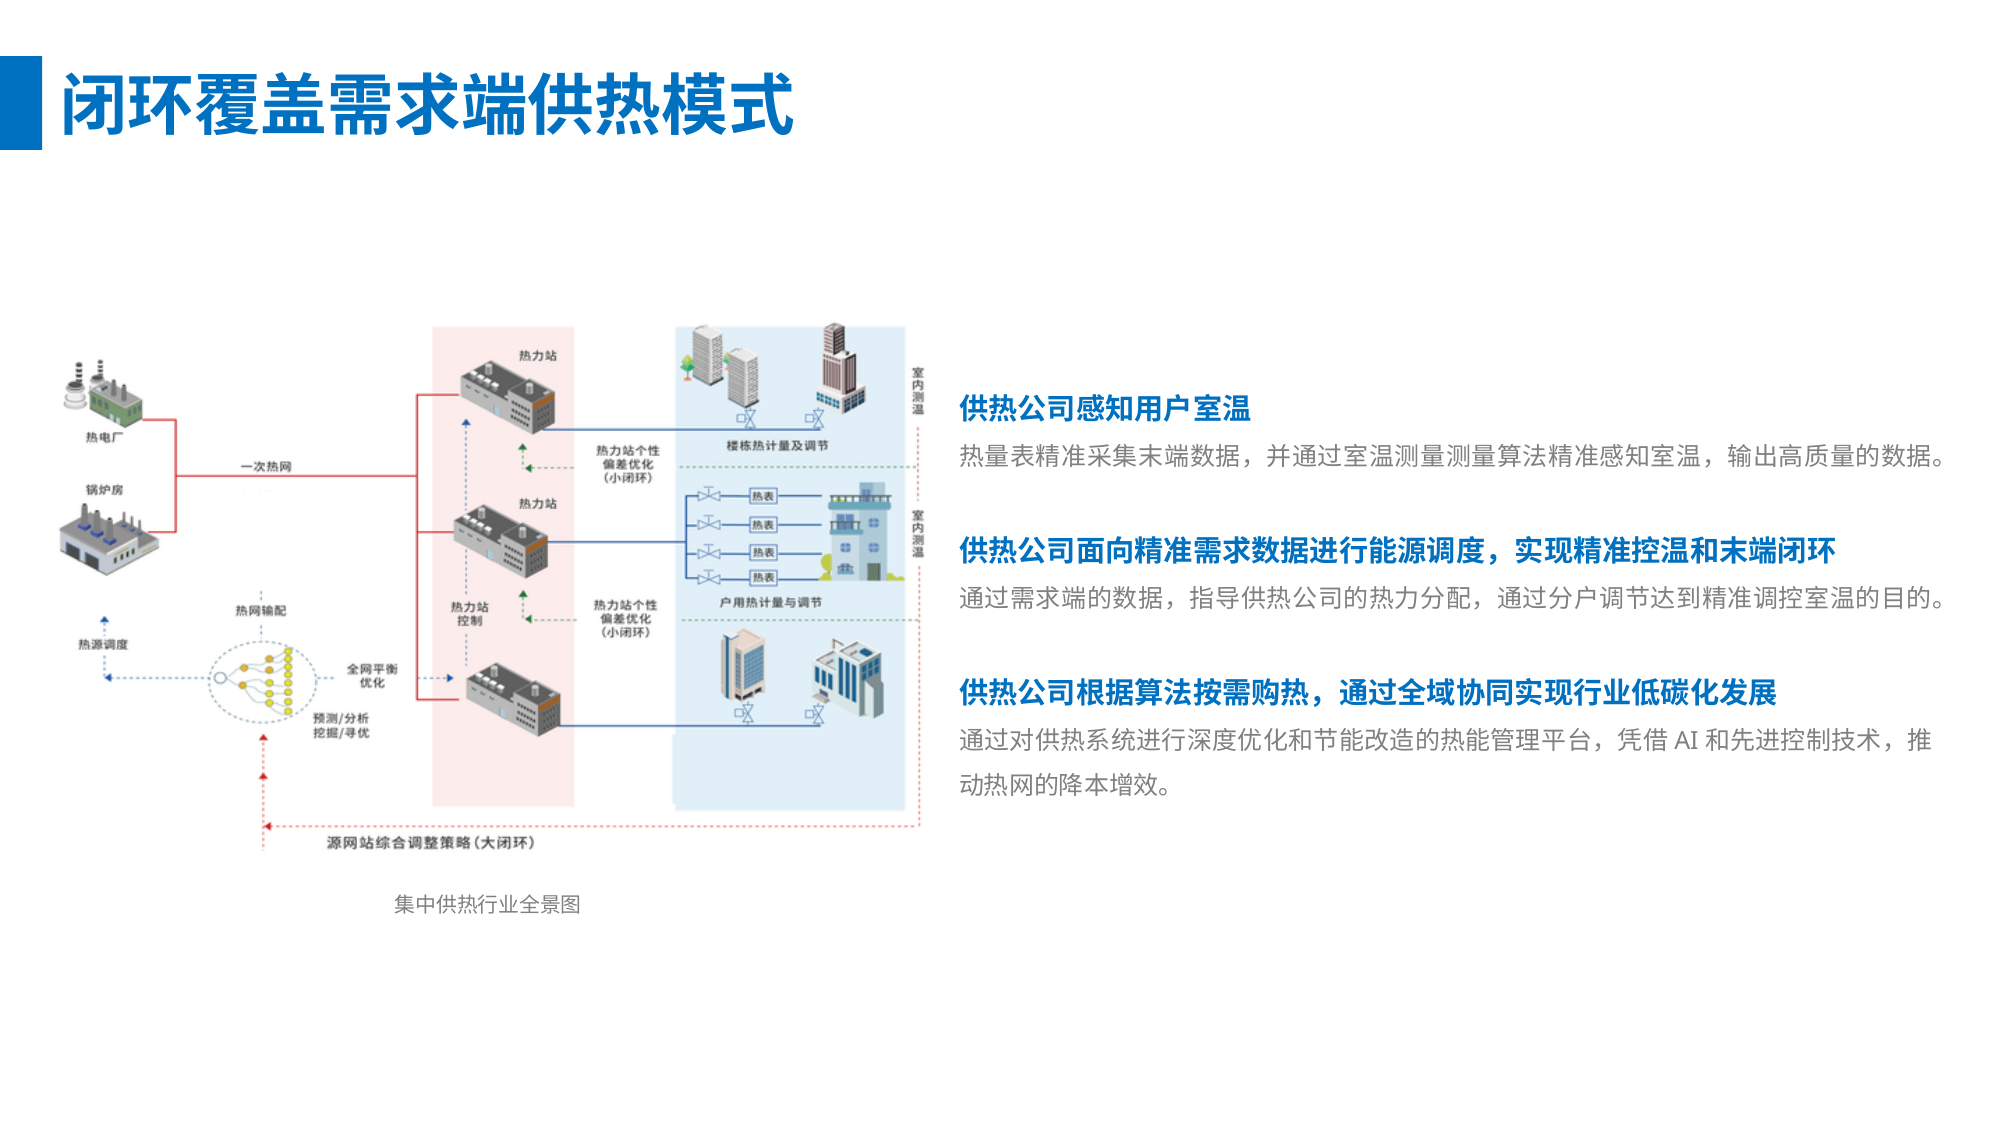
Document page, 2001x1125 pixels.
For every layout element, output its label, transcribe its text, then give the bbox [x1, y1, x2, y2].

picture [42, 311, 934, 862]
text_box 集中供热行业全景图 [289, 884, 687, 924]
text_box 供热公司感知用户室温 热量表精准采集末端数据，并通过室温测量测量算法精准感知室温，输出高质量的数据。 供热公司面向精准需求数据进行能源调度，实现精准控温和末端闭环 通过需求端的数据，指导供热公司的热力分配，通过分户调节达到精准调控室温的目的。 供热公司根据算法按需购热，通过全域协同实现行业低碳化发展 通过对供热系统进行深度优化和节能改造的热能管理平台，凭借AI和先进控制技术，推动热网的降本增效。 [944, 365, 1948, 807]
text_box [0, 55, 852, 152]
